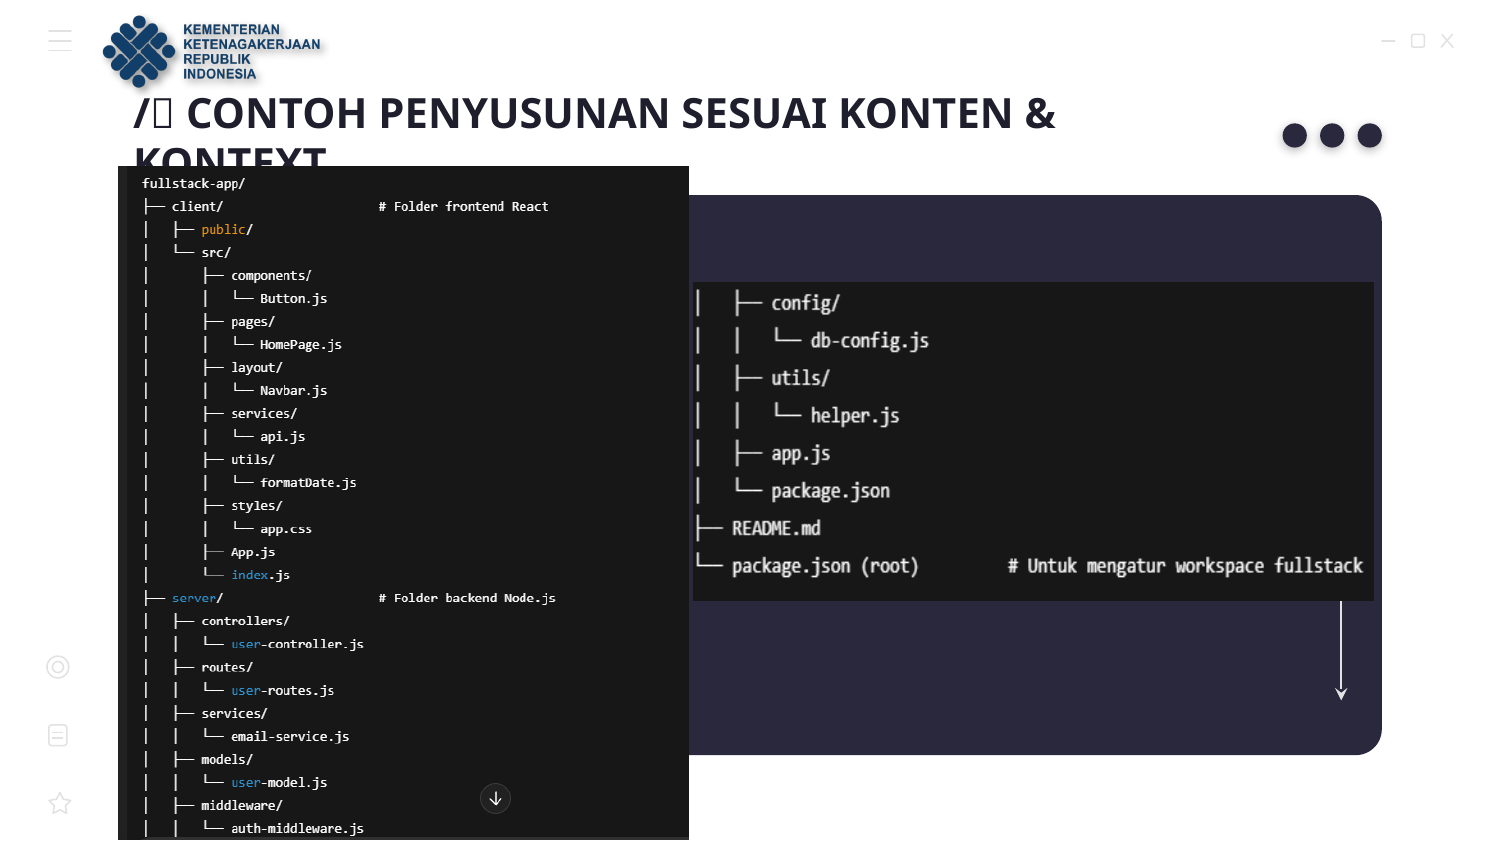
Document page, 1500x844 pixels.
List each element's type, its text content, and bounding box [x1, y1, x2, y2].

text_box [48, 30, 72, 51]
picture [95, 4, 327, 109]
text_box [46, 655, 72, 814]
picture [693, 281, 1375, 602]
picture [117, 166, 689, 840]
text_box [1282, 123, 1383, 148]
text_box [46, 27, 74, 32]
title /📁 CONTOH PENYUSUNAN SESUAI KONTEN & KONTEXT [118, 90, 1270, 185]
